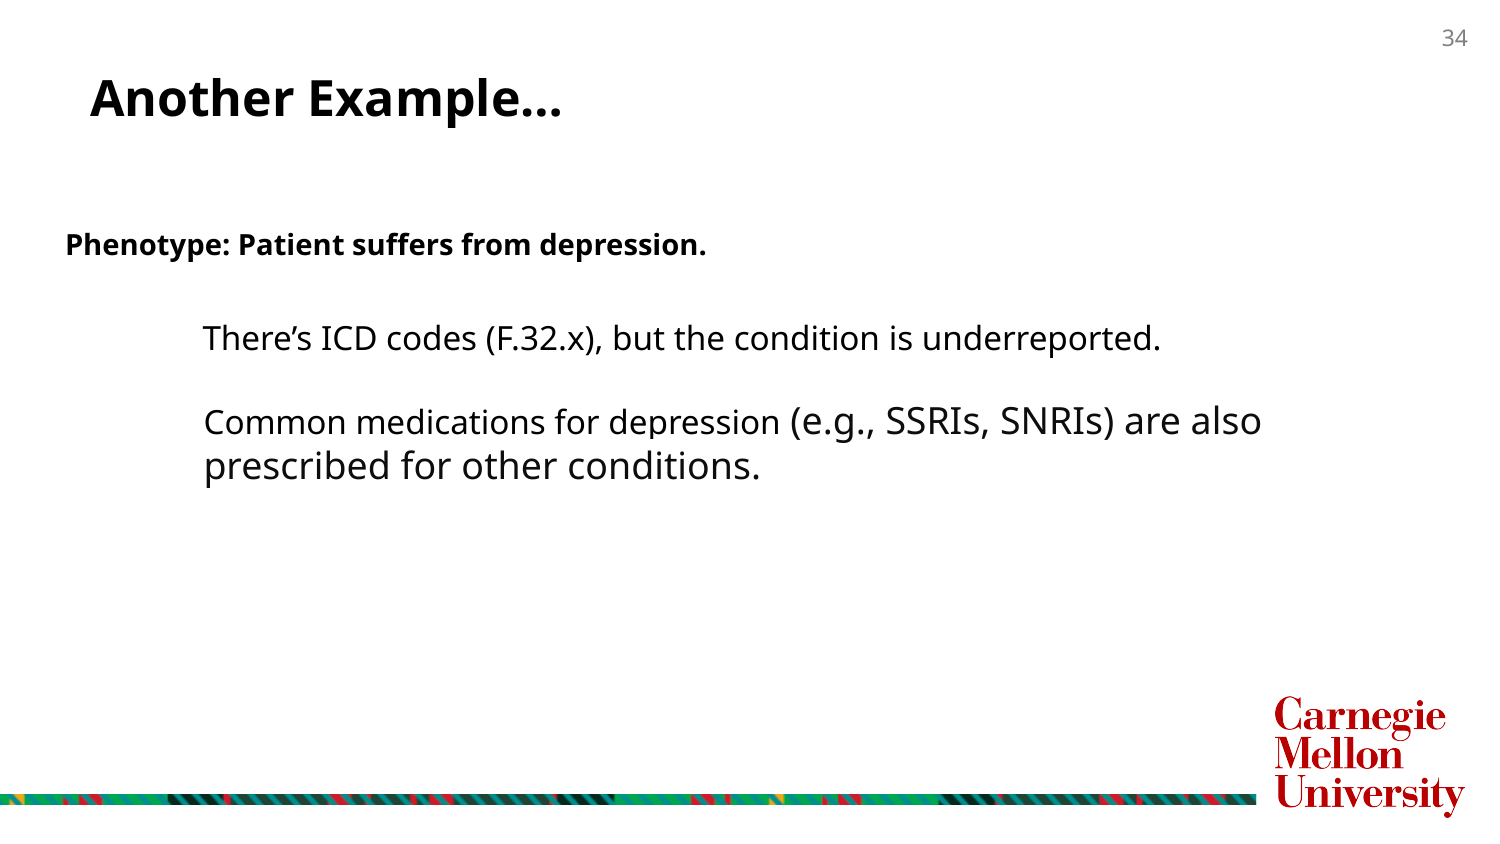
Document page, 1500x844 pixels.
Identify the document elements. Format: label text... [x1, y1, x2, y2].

picture [1275, 696, 1465, 818]
list Phenotype: Patient suffers from depression. [50, 218, 913, 639]
picture [0, 794, 1257, 805]
title Another Example… [75, 59, 1425, 160]
text_box There’s ICD codes (F.32.x), but the condition is underreported. Common medications for depression (e.g., SSRIs, SNRIs) are also prescribed for other conditions. [187, 309, 1425, 410]
